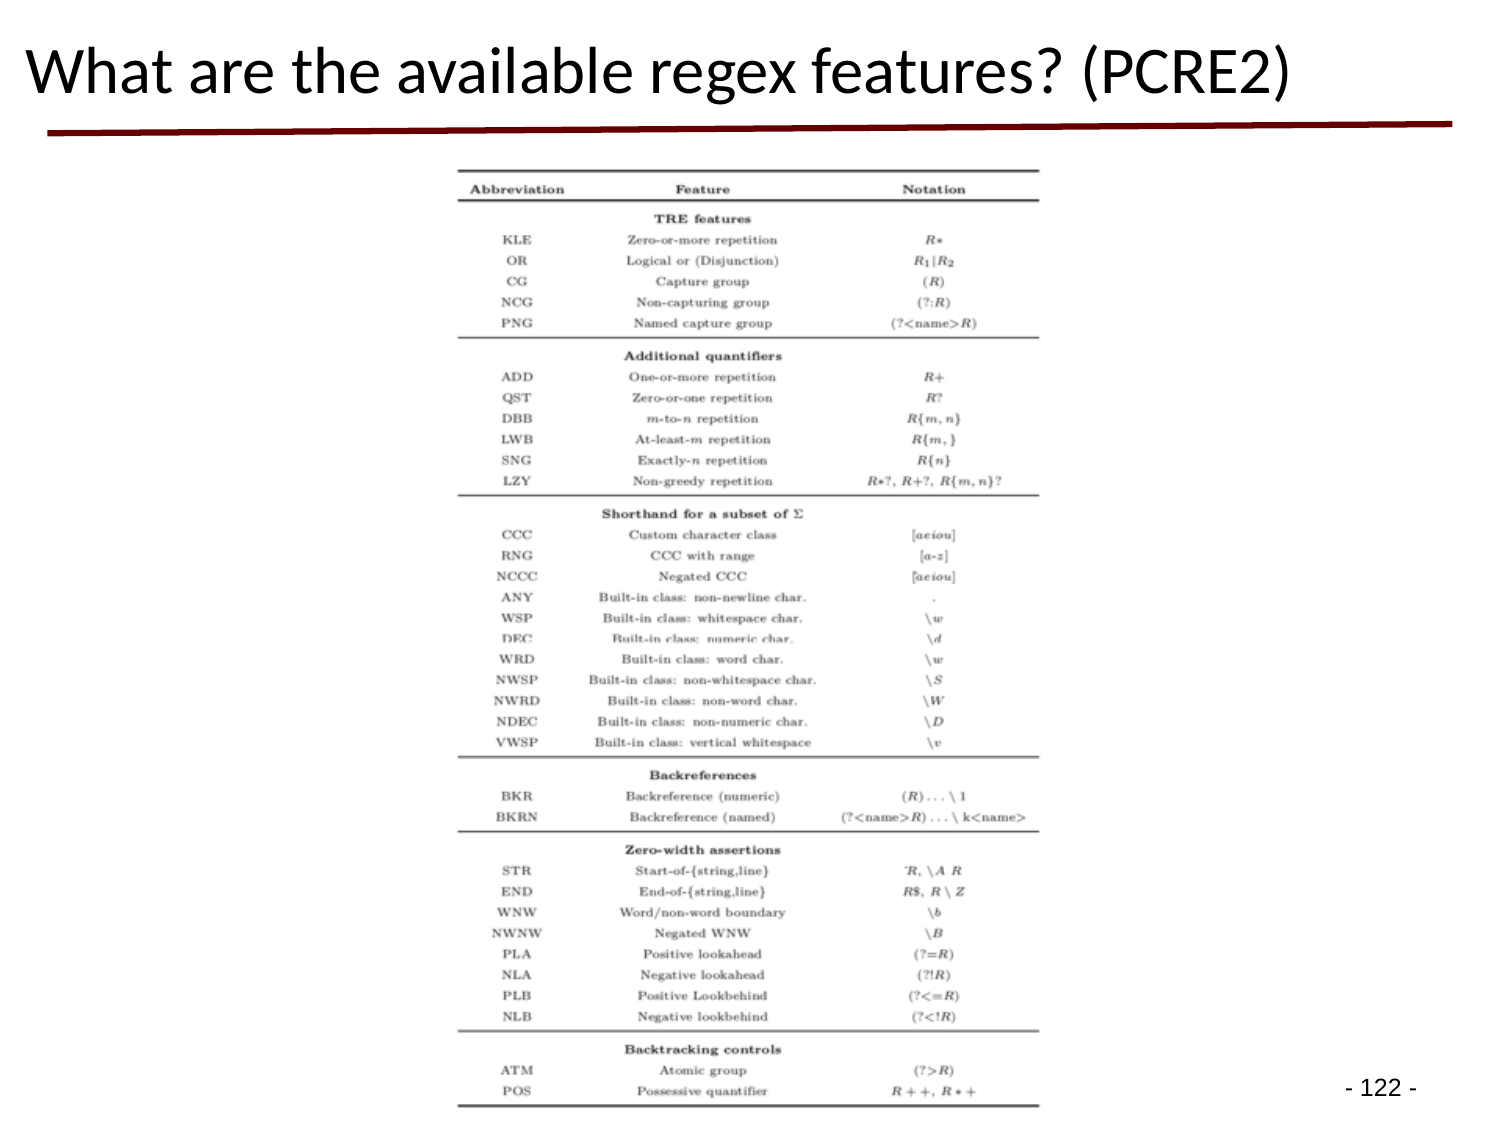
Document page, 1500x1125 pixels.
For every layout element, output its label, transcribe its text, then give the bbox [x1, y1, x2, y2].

picture [448, 159, 1052, 1115]
title What are the available regex features? (PCRE2) [10, 10, 1490, 116]
